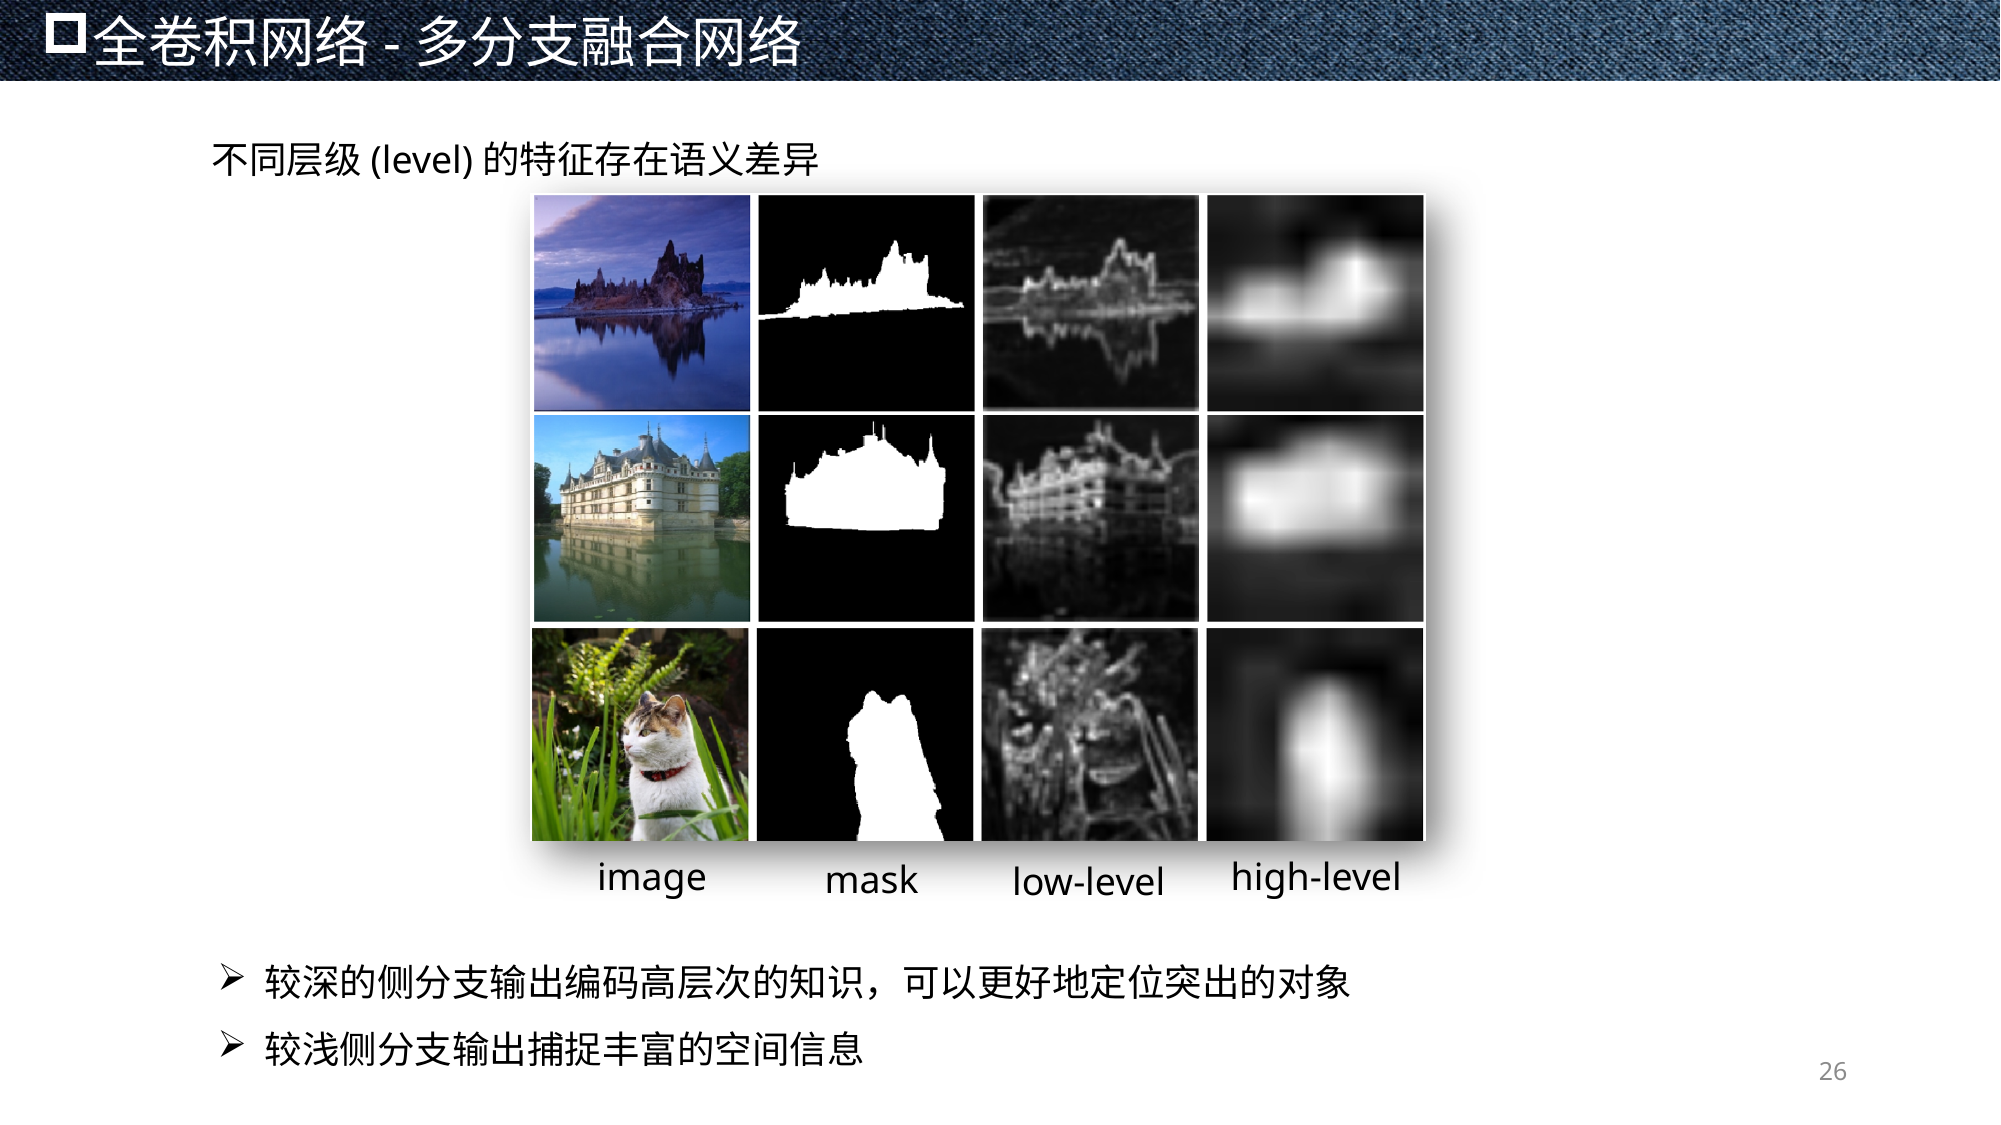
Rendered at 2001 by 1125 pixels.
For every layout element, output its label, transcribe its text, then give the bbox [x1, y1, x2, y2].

text_box 较深的侧分支输出编码高层次的知识，可以更好地定位突出的对象 较浅侧分支输出捕捉丰富的空间信息 [202, 929, 1798, 1079]
text_box low-level [997, 850, 1181, 910]
picture [530, 193, 1426, 841]
text_box 不同层级(level)的特征存在语义差异 [196, 106, 835, 189]
text_box image [582, 845, 722, 906]
text_box high-level [1215, 845, 1417, 906]
text_box mask [809, 848, 934, 909]
slide_number 26 [1412, 1042, 1863, 1103]
picture [0, 0, 2000, 81]
